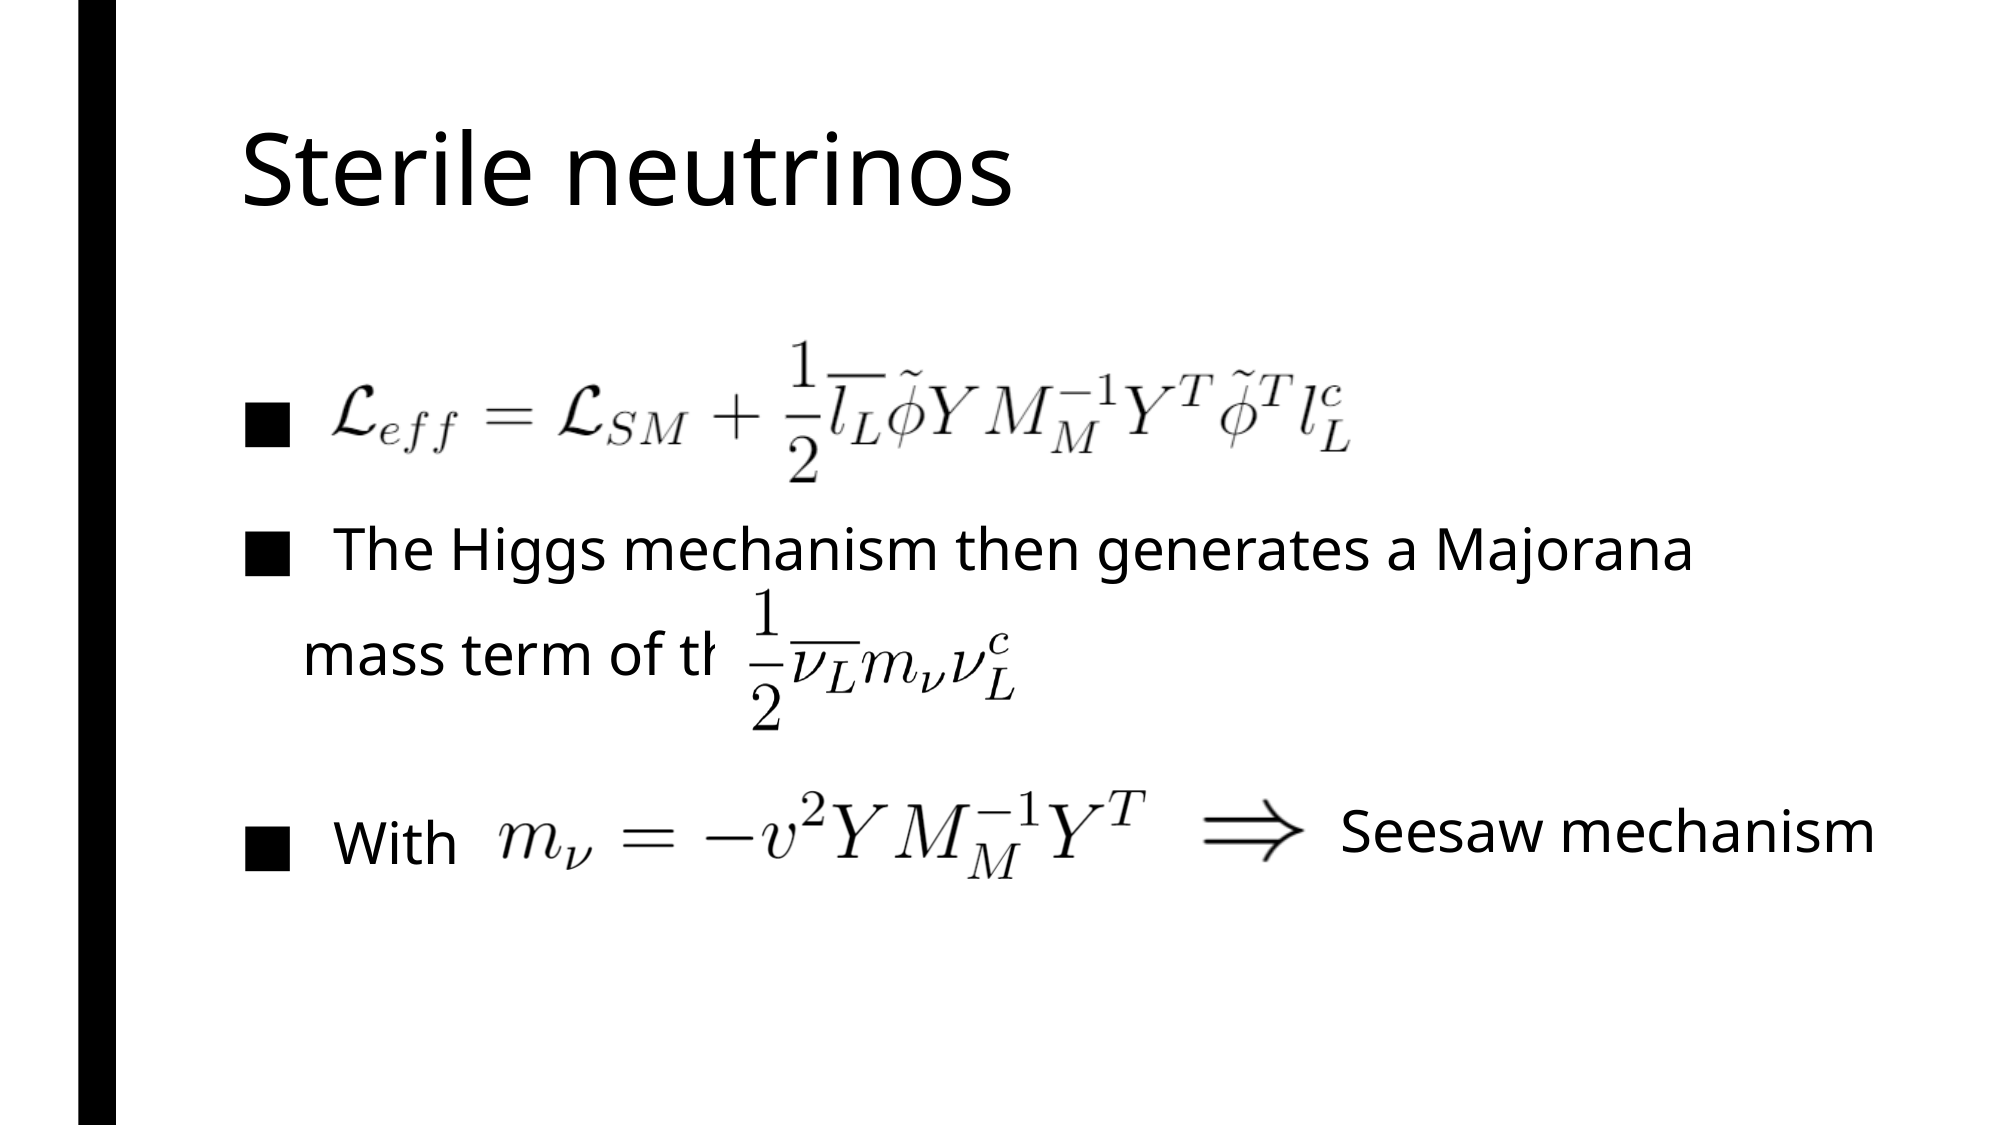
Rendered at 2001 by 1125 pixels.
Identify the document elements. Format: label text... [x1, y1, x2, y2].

text_box Seesaw mechanism [1326, 786, 2000, 872]
list __ The Higgs mechanism then generates a Majorana mass term of the form With [225, 375, 1800, 963]
picture [1170, 783, 1326, 875]
picture [470, 574, 1161, 897]
title Sterile neutrinos [225, 112, 1800, 357]
picture [301, 318, 1385, 512]
